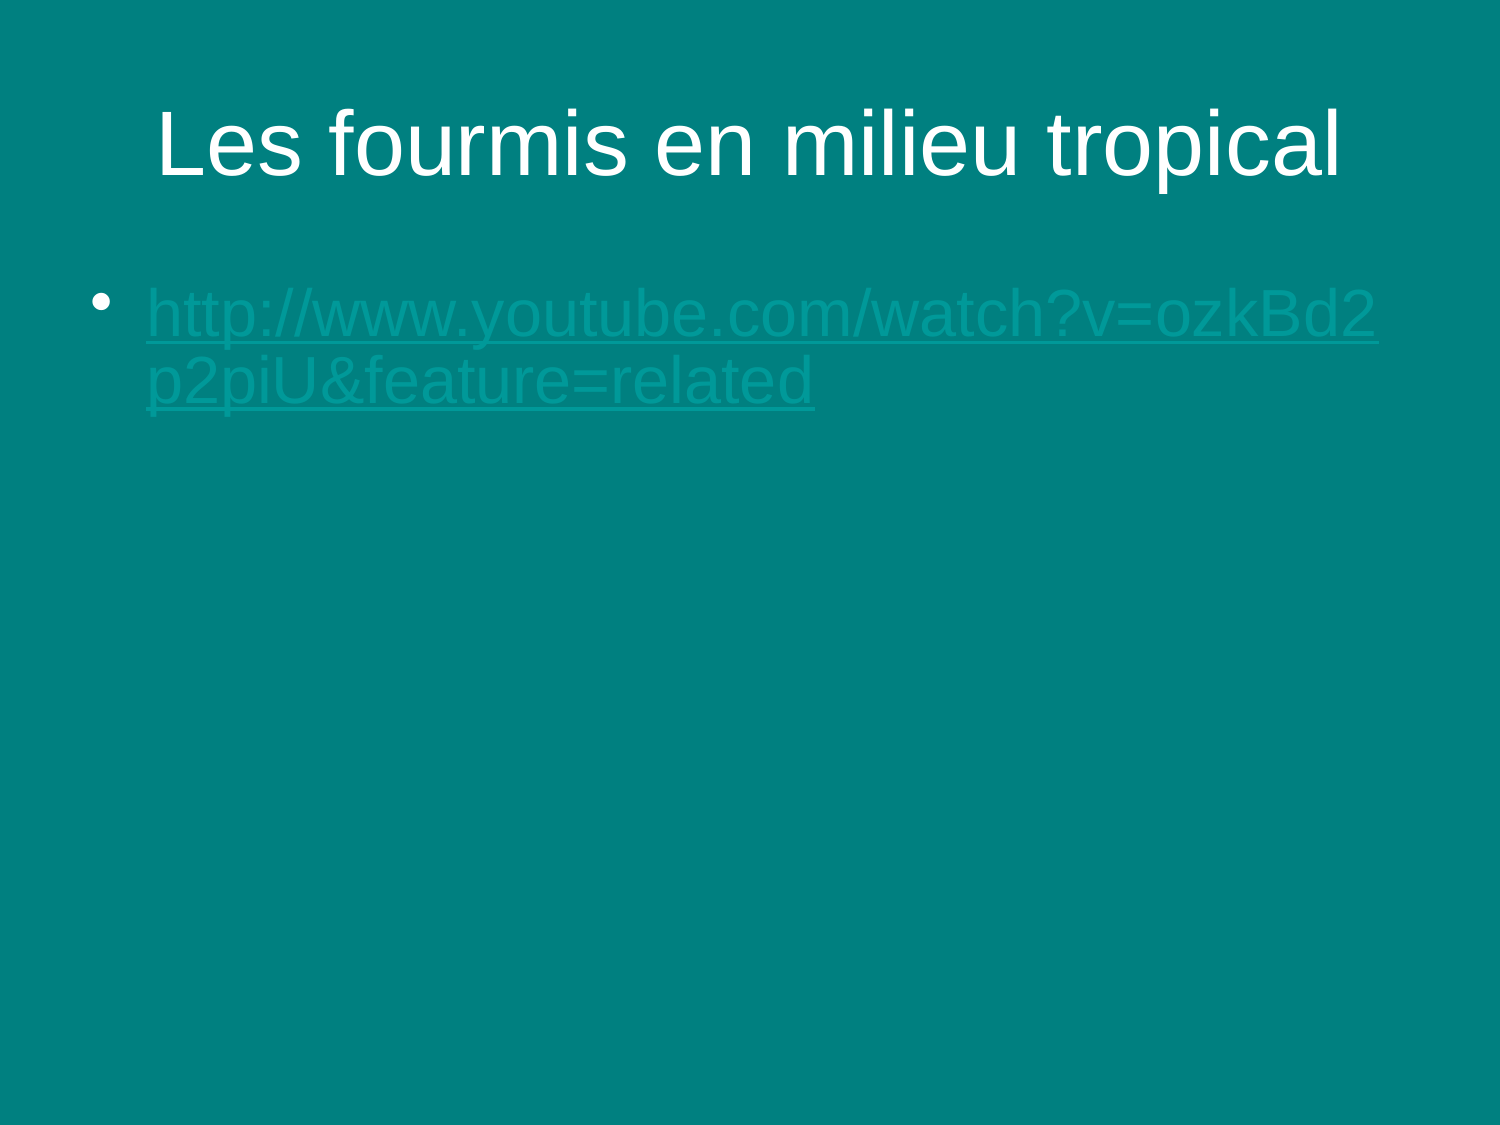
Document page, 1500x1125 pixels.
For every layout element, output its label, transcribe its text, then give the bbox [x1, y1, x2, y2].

list http://www.youtube.com/watch?v=ozkBd2p2piU&feature=related [74, 262, 1426, 1006]
title Les fourmis en milieu tropical [74, 44, 1426, 233]
